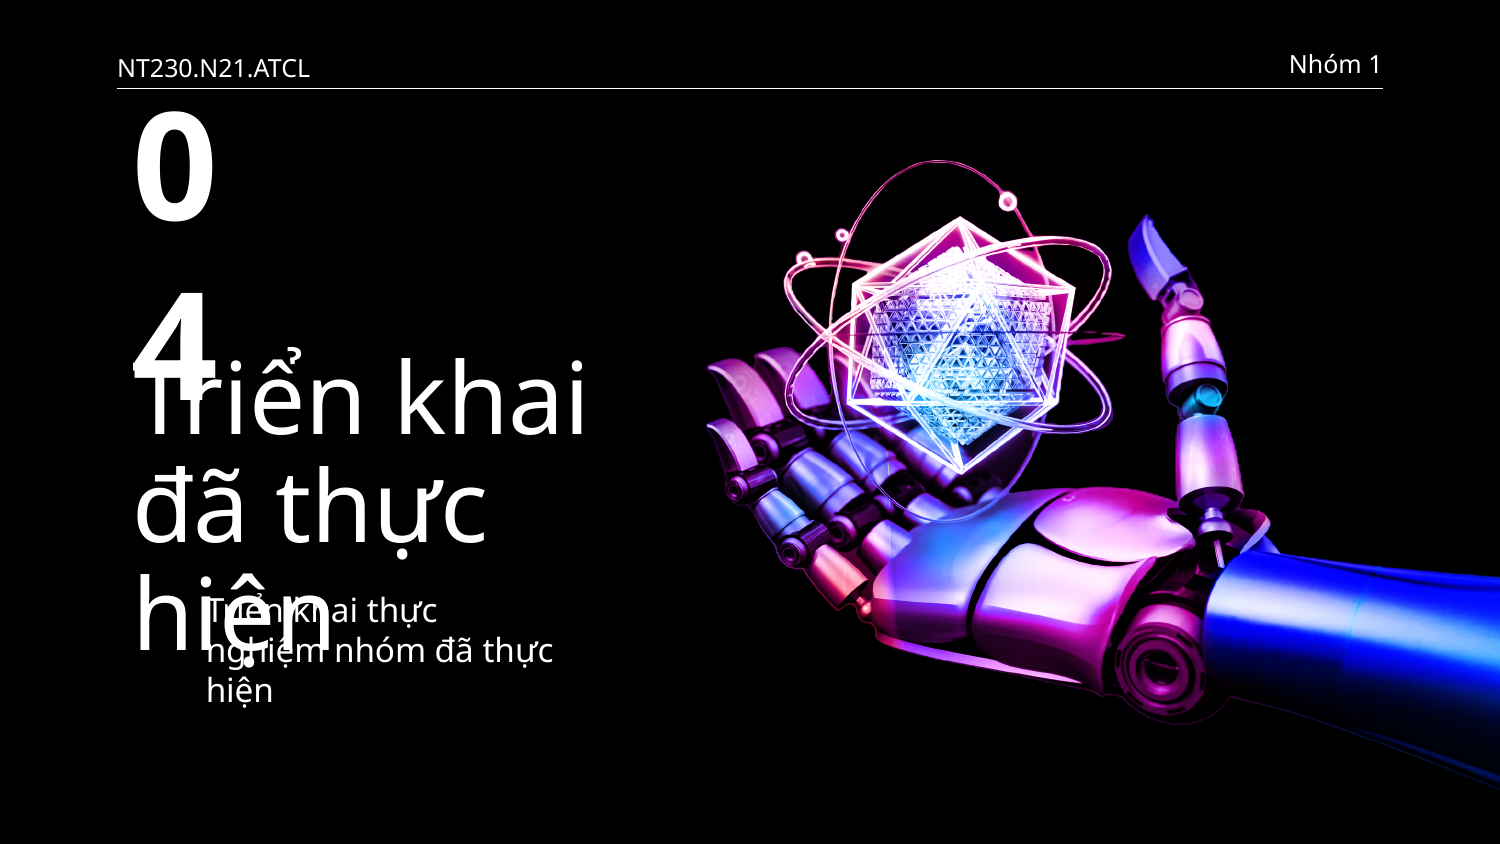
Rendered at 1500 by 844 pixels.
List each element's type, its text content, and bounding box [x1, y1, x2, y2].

title 04 [116, 168, 311, 333]
title Triển khai đã thực hiện [116, 333, 617, 568]
subtitle NT230.N21.ATCL [116, 37, 850, 95]
picture [622, 115, 1500, 801]
subtitle Triển khai thực nghiệm nhóm đã thực hiện [190, 573, 580, 688]
title Nhóm 1 [1254, 35, 1384, 95]
